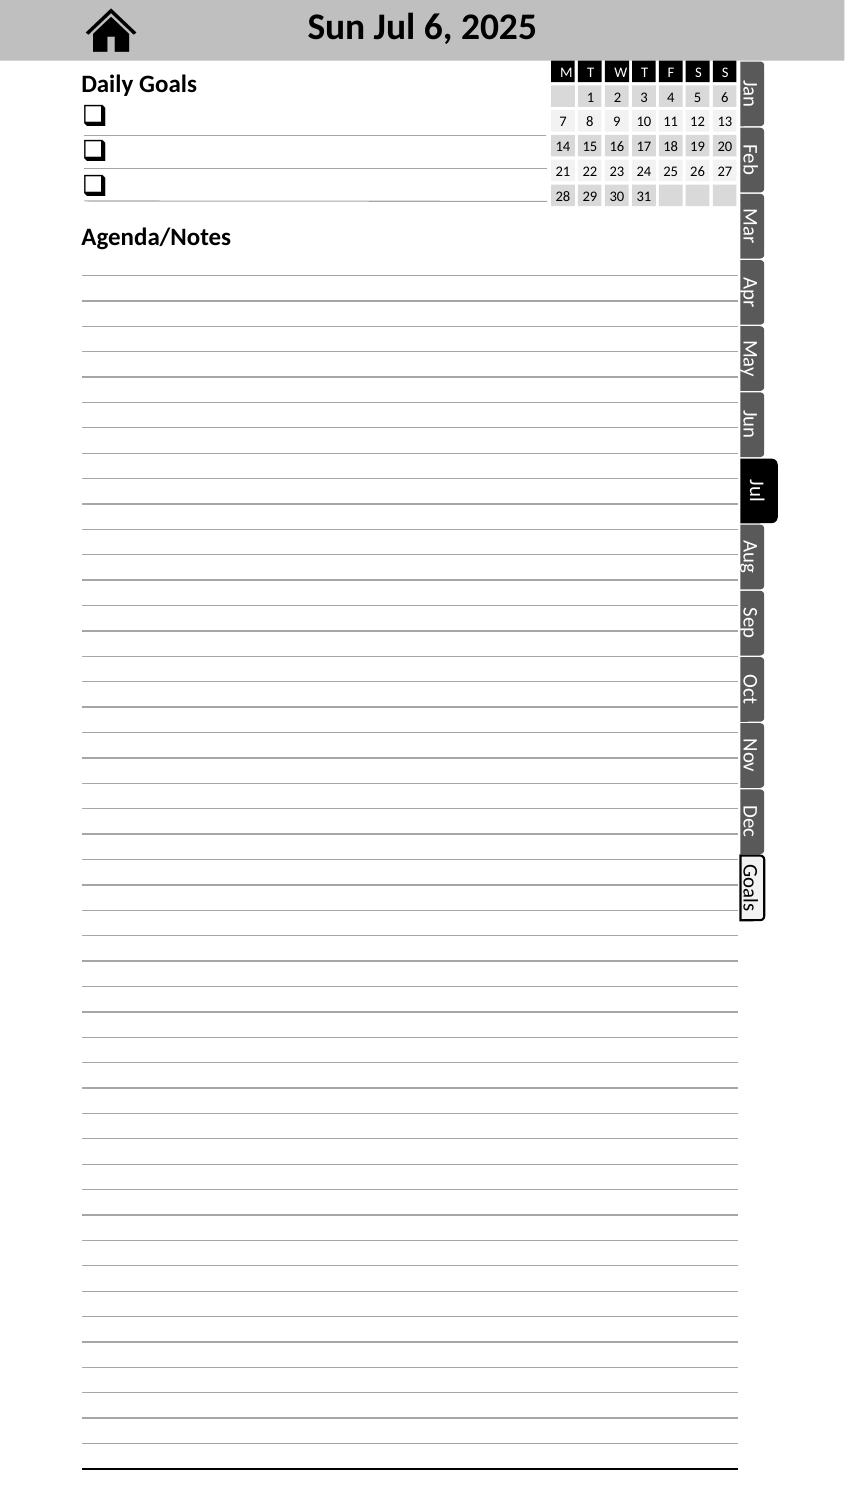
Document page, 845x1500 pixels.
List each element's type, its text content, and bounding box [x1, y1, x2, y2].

list Sun Jul 6, 2025 [190, 0, 655, 61]
picture [82, 1, 140, 59]
